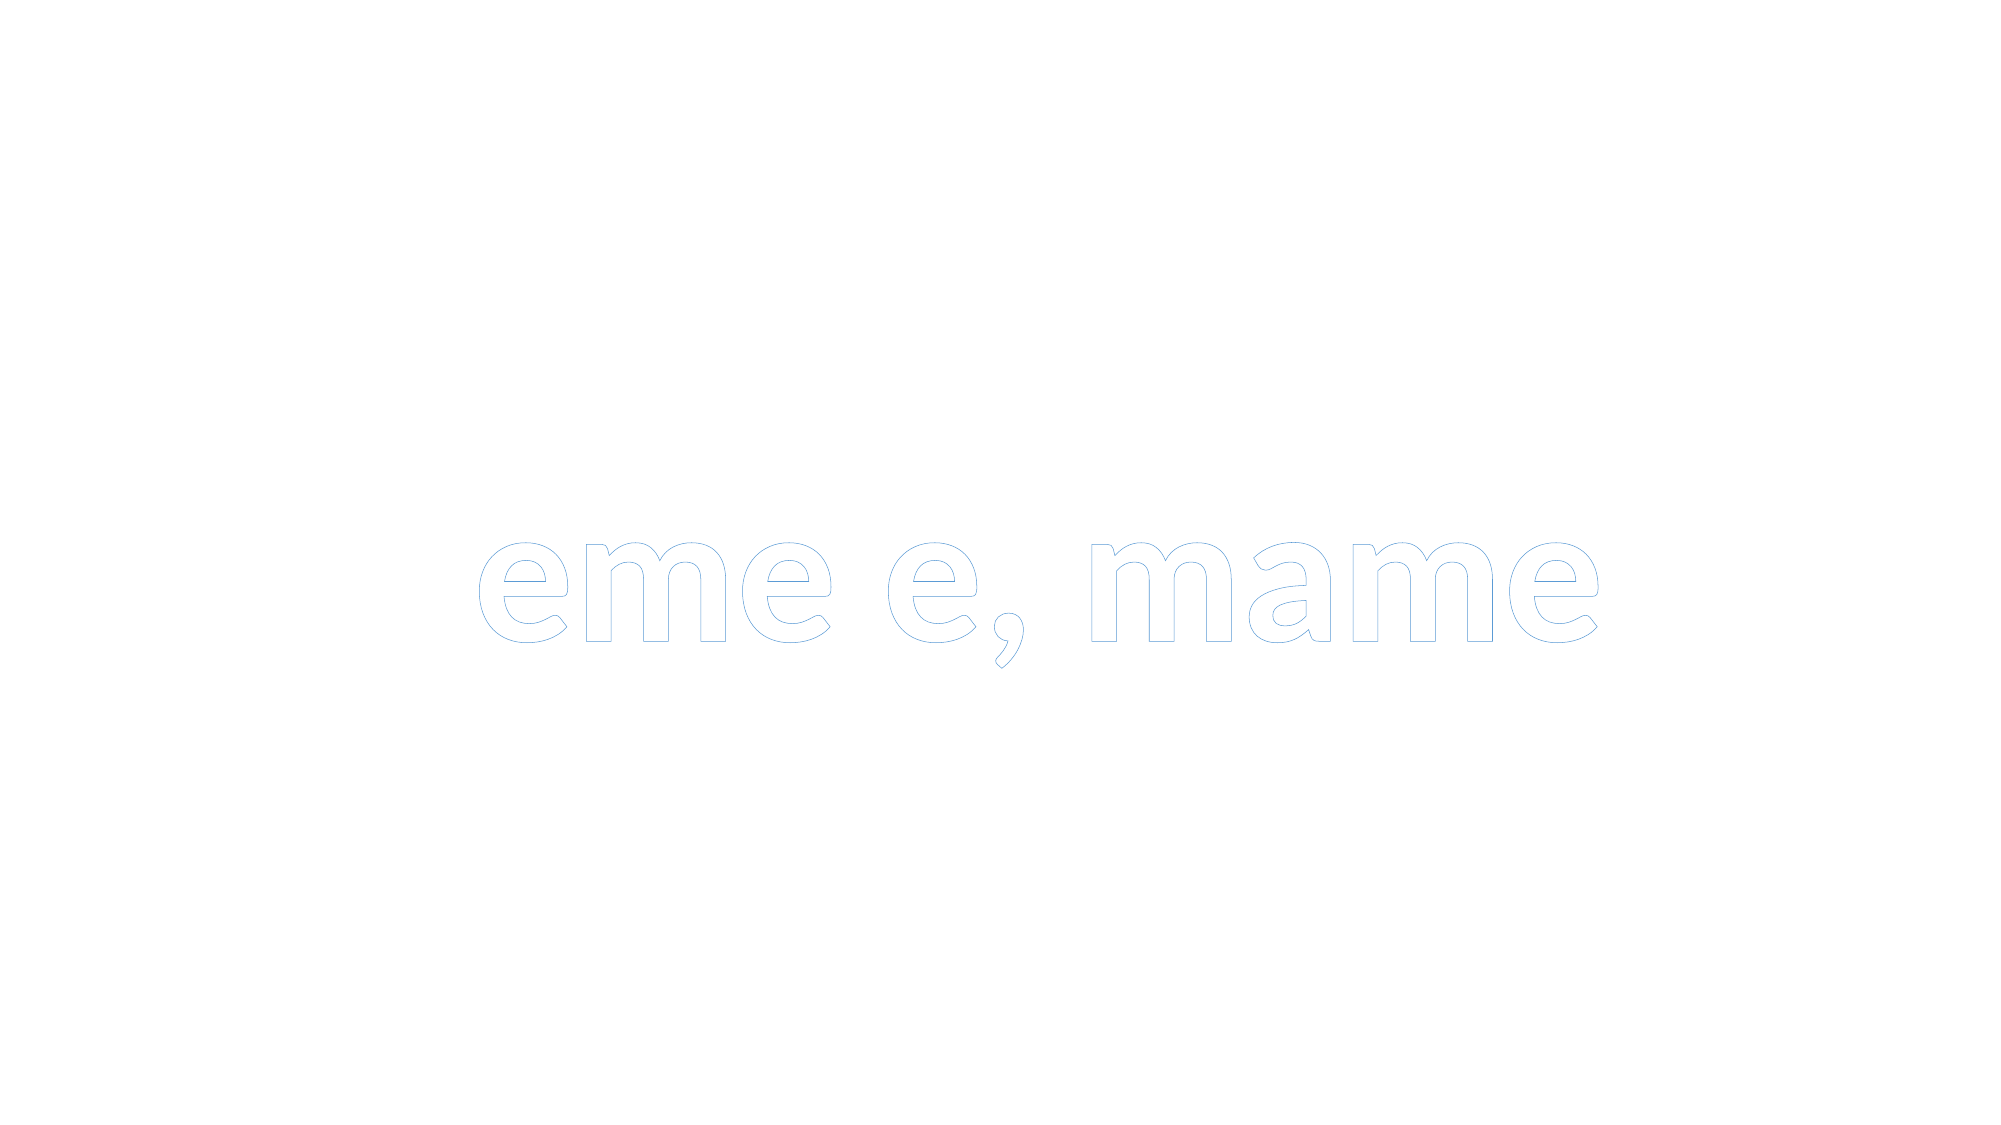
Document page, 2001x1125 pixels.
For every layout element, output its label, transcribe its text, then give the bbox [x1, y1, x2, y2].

text_box eme e, mame [457, 433, 1621, 689]
